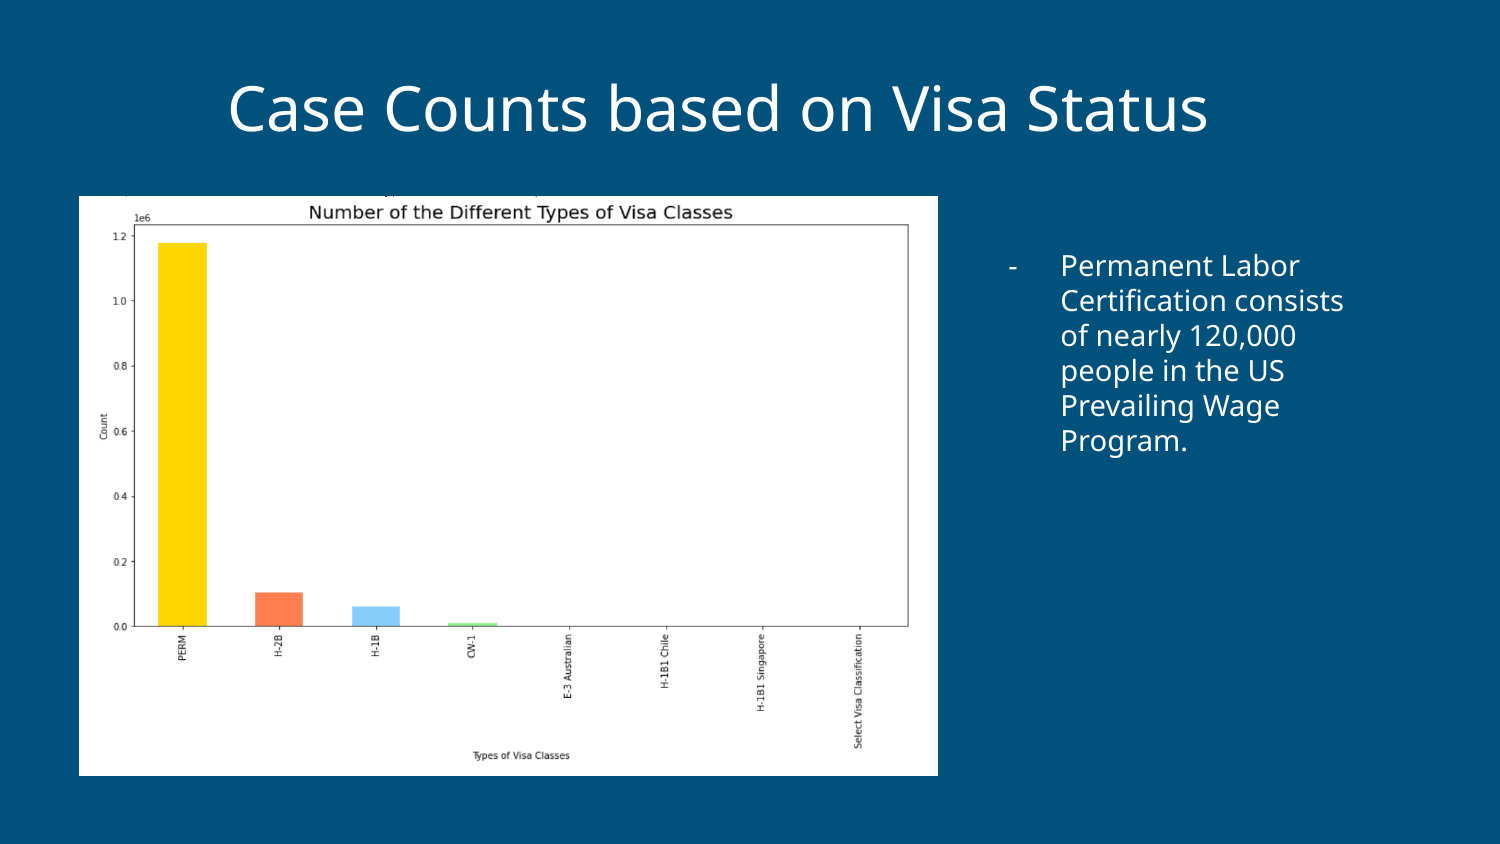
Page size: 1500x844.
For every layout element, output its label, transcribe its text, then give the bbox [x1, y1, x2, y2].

text_box Permanent Labor Certification consists of nearly 120,000 people in the US Prevailing Wage Program. [970, 232, 1394, 473]
title Case Counts based on Visa Status [212, 46, 1500, 159]
picture [80, 197, 937, 775]
